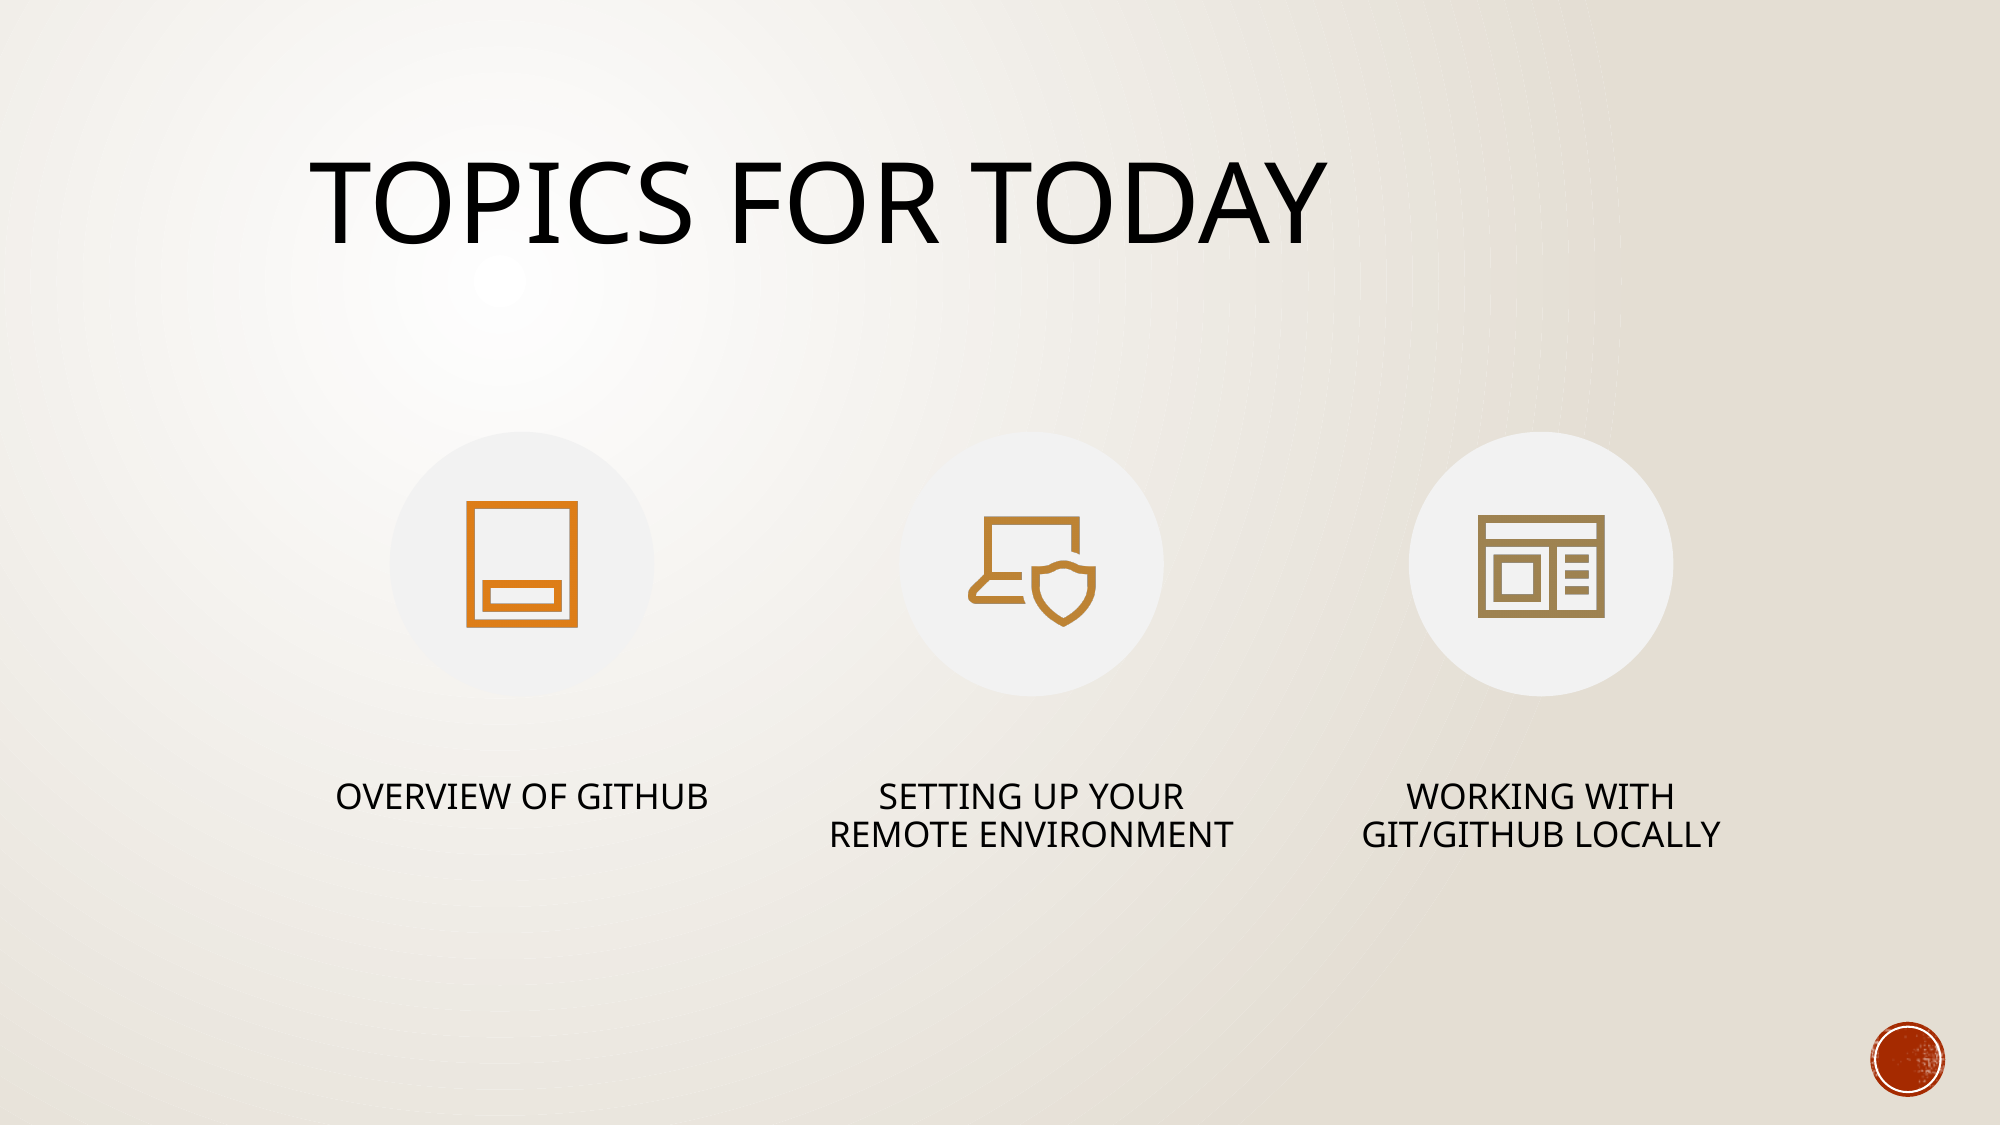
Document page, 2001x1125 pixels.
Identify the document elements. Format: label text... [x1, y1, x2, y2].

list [295, 366, 1768, 963]
title Topics for today [294, 102, 1888, 313]
